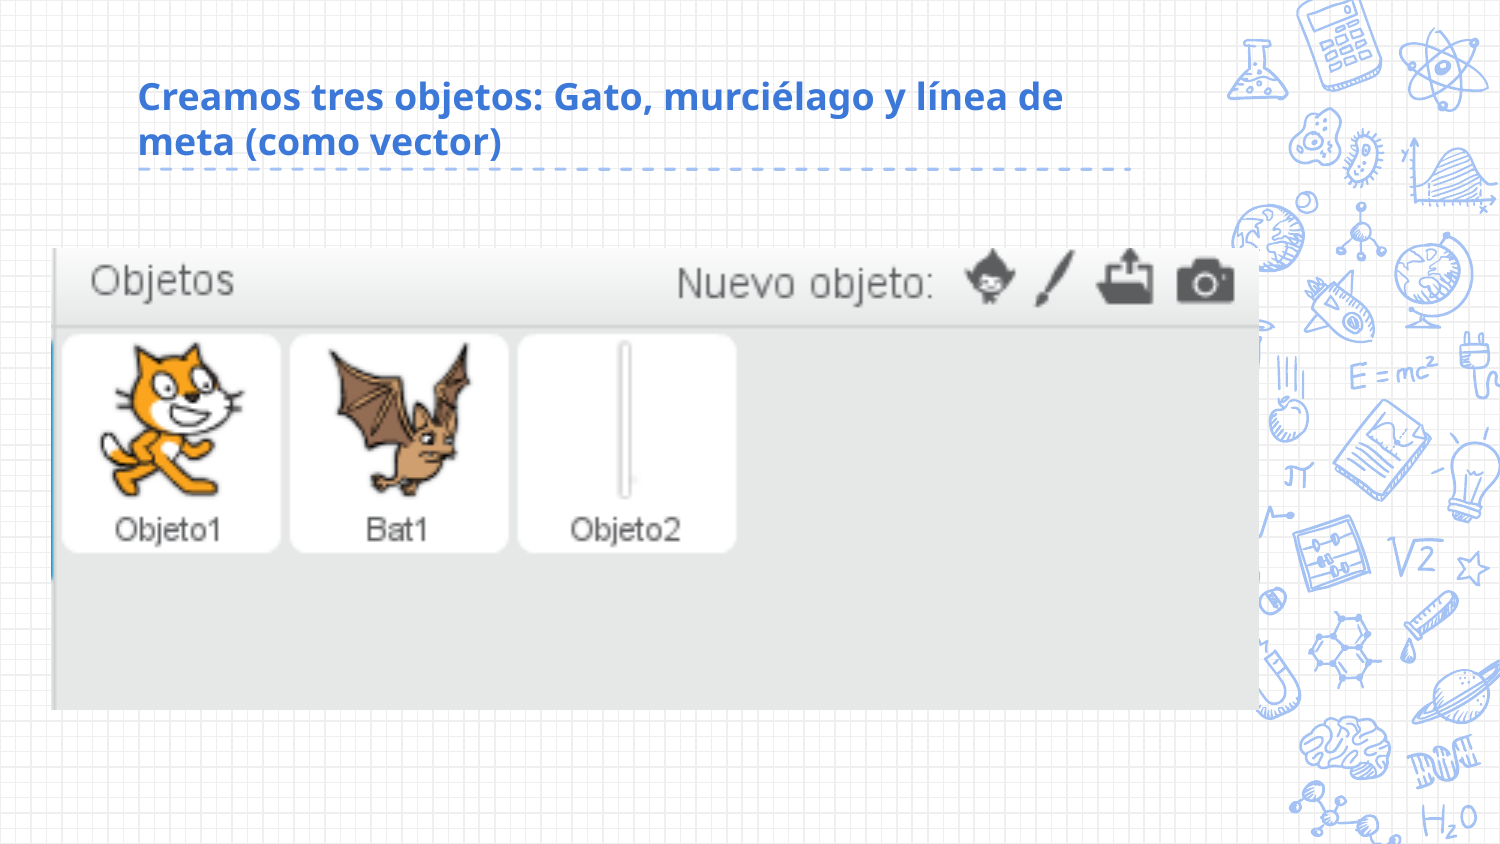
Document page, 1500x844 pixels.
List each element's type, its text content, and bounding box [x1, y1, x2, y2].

text_box Creamos tres objetos: Gato, murciélago y línea de meta (como vector) [122, 36, 1130, 178]
picture [50, 248, 1259, 711]
